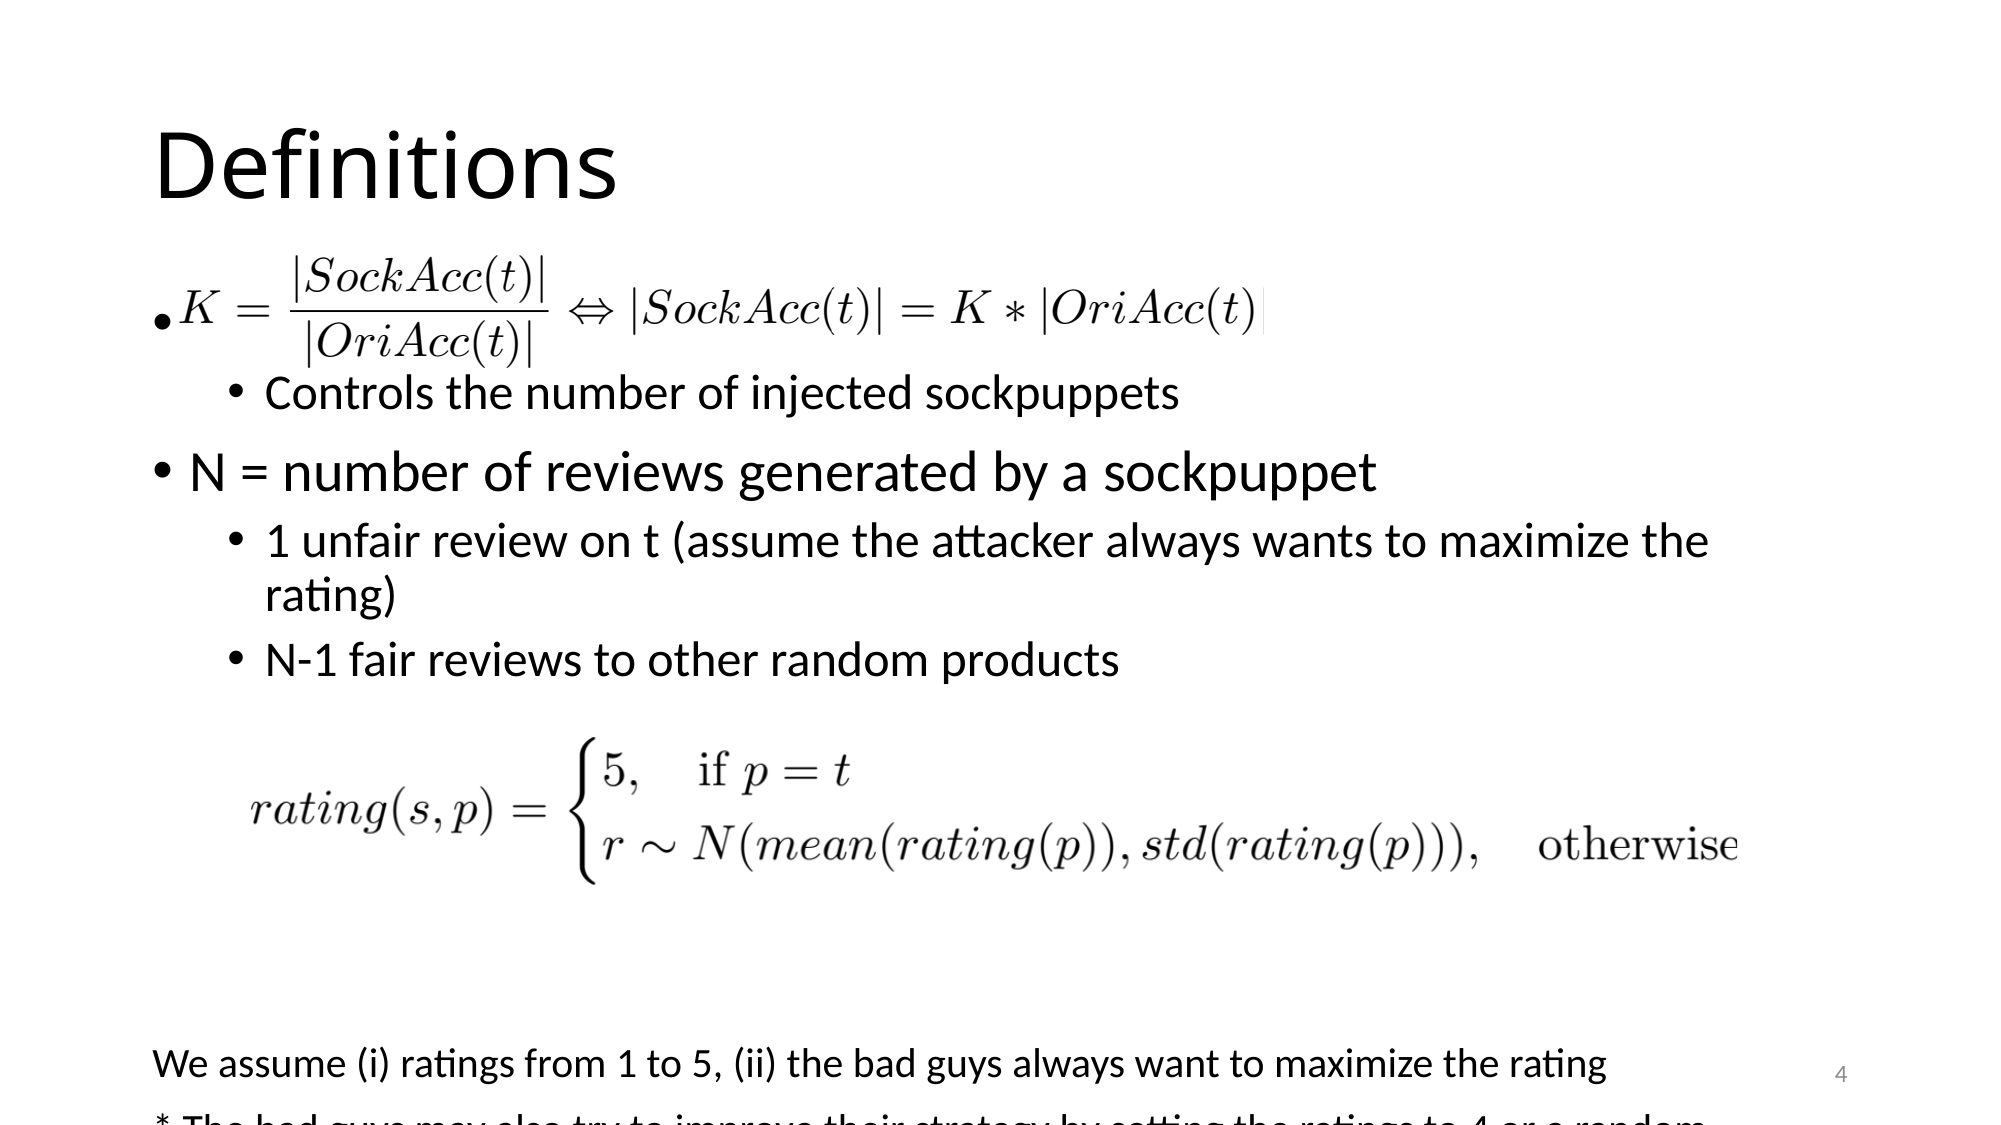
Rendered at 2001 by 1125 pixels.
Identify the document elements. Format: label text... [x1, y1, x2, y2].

picture [250, 736, 1738, 885]
title Definitions [137, 59, 1863, 194]
list Controls the number of injected sockpuppets N = number of reviews generated by a sockpuppet 1 unfair review on t (assume the attacker always wants to maximize the rating) N-1 fair reviews to other random products We assume (i) ratings from 1 to 5, (ii) the bad guys always want to maximize the rating * The bad guys may also try to improve their strategy by setting the ratings to 4 or a random number between 4 and 5. [137, 194, 1863, 1098]
slide_number 4 [1412, 1042, 1863, 1103]
picture [179, 254, 1264, 369]
